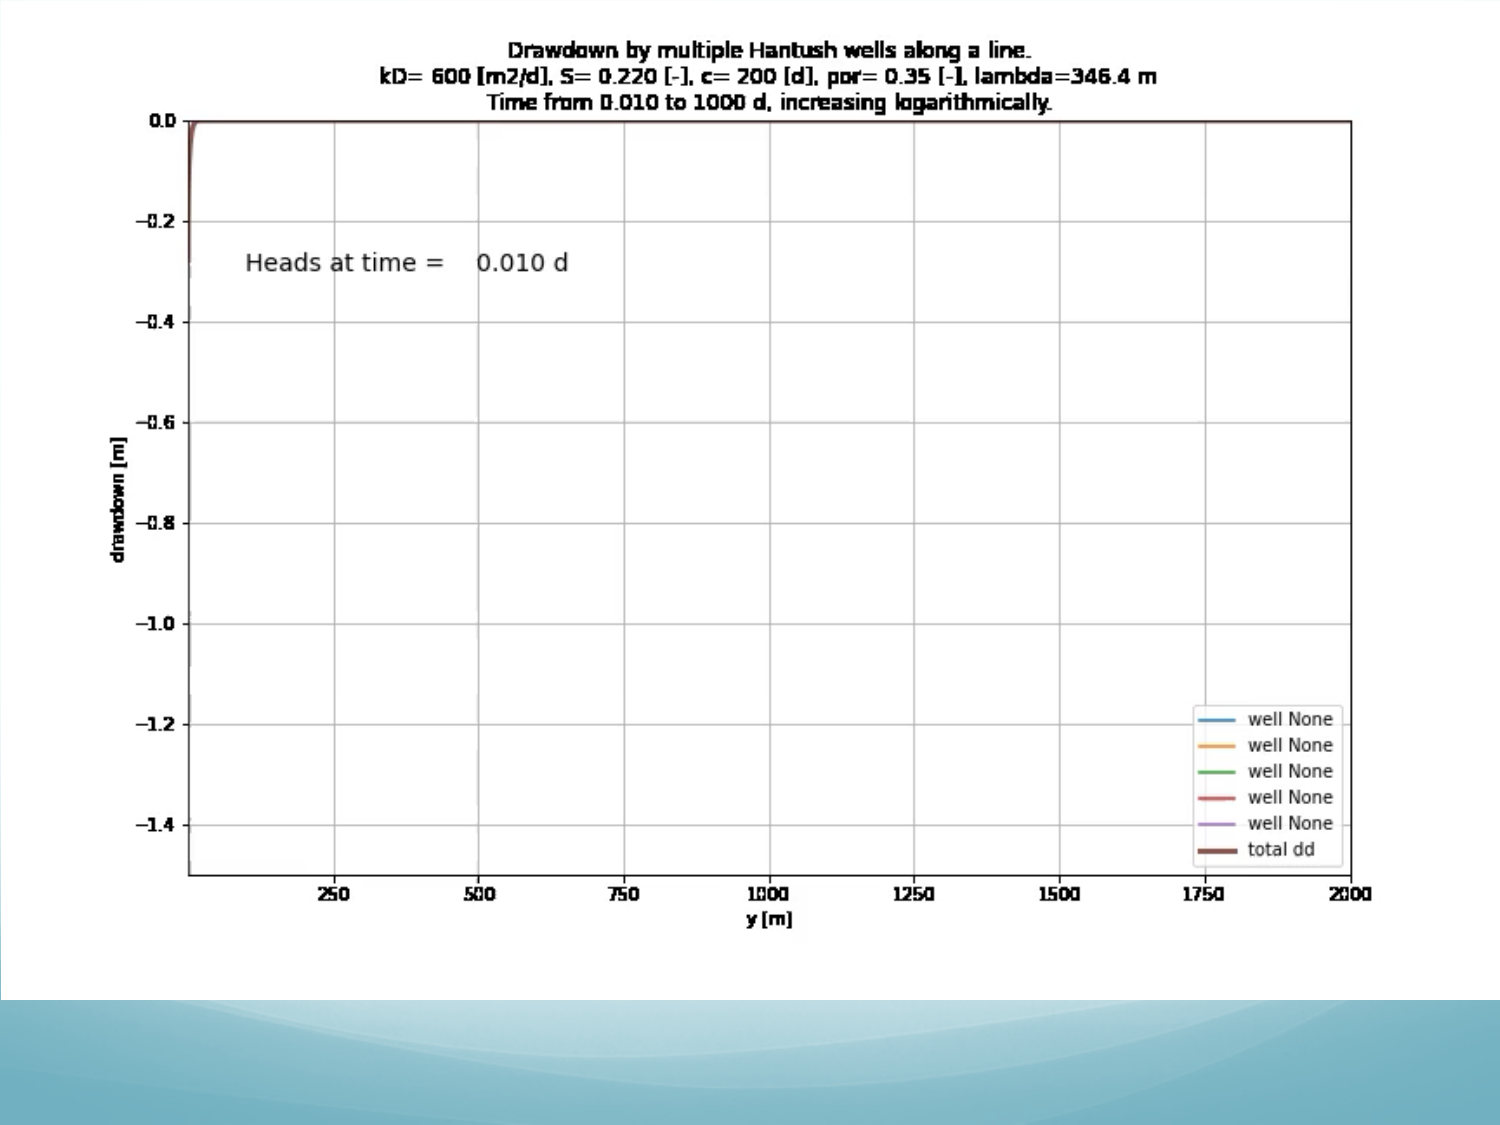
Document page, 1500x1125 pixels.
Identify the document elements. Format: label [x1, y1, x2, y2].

text_box [0, 0, 1500, 1002]
